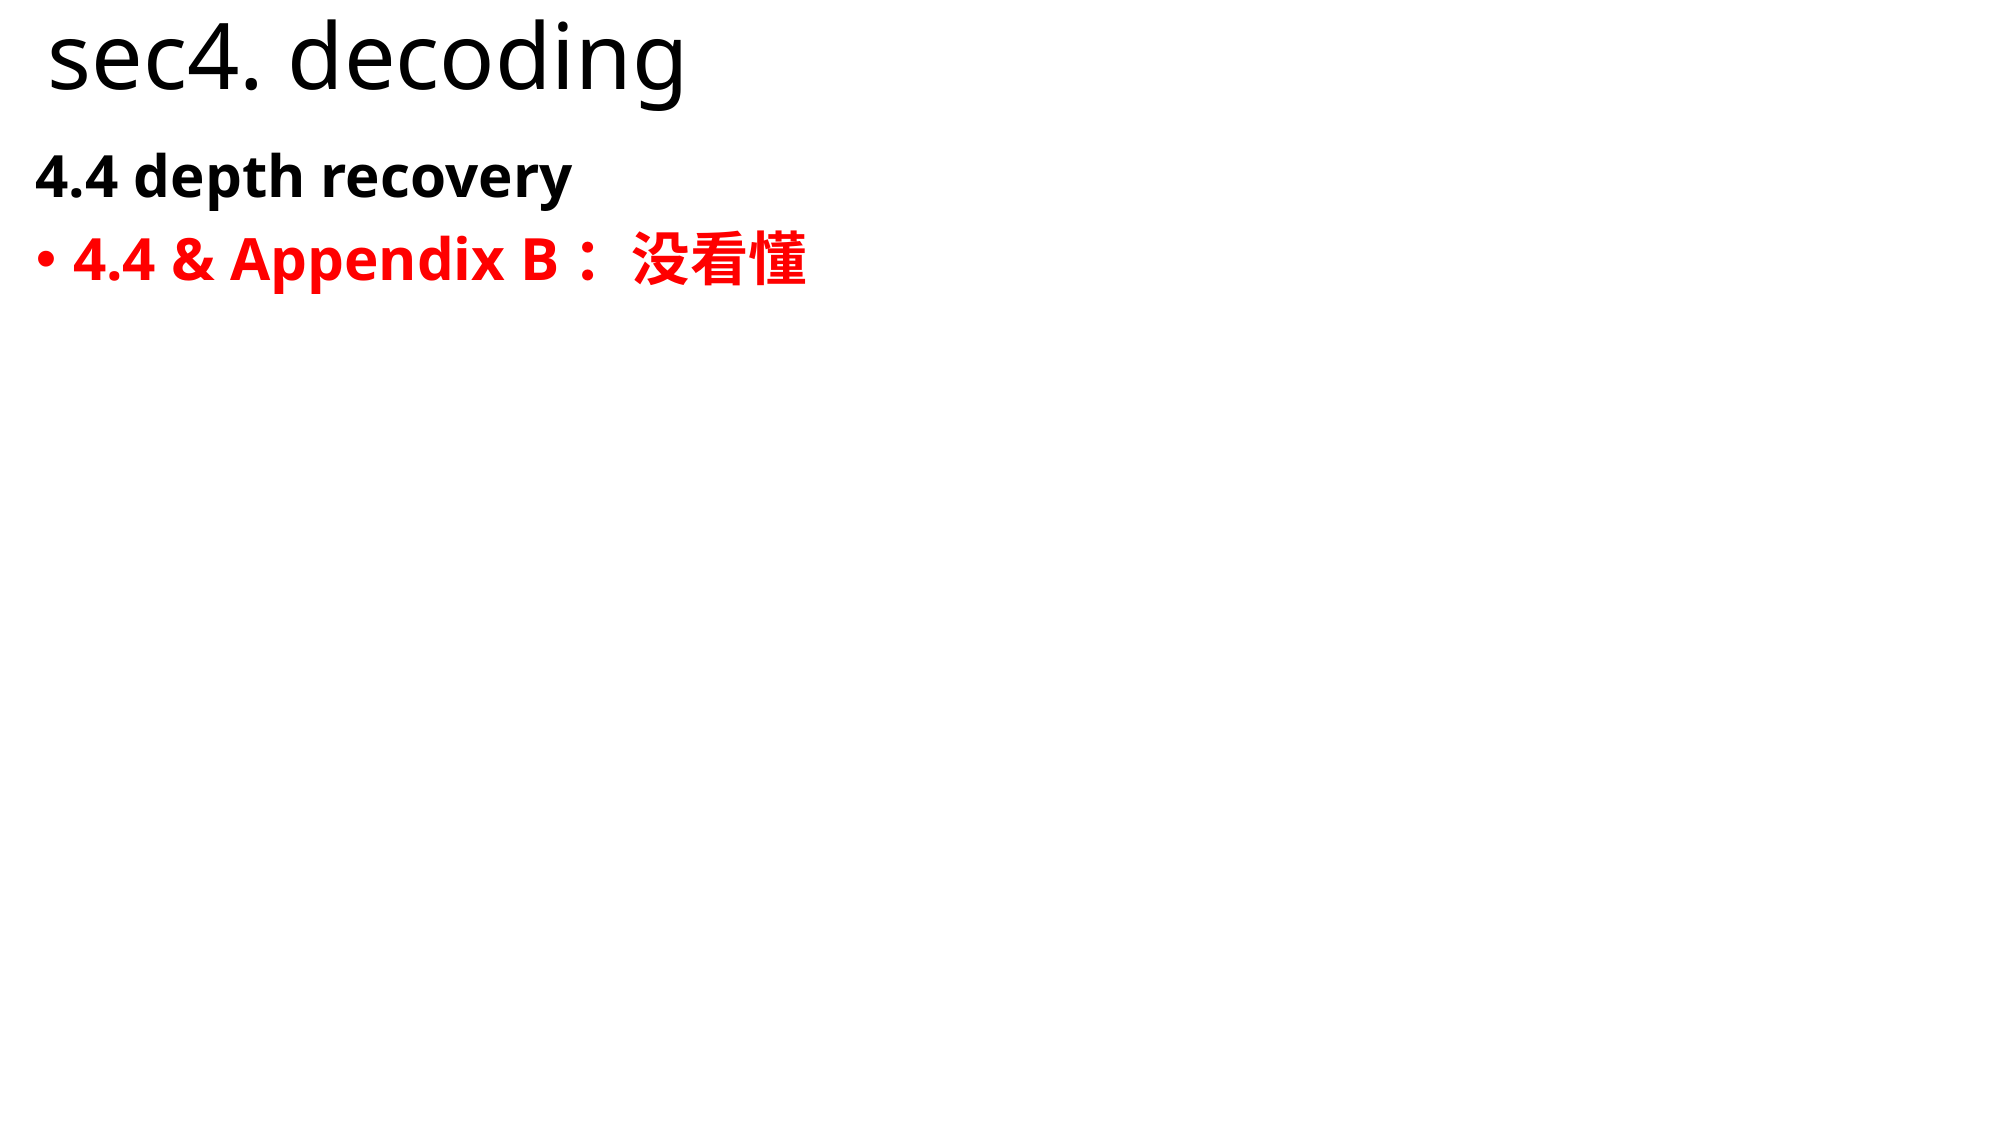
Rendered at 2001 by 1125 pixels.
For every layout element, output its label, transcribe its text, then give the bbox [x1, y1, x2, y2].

list 4.4 depth recovery 4.4 & Appendix B：没看懂 [20, 139, 2000, 988]
title sec4. decoding [32, 0, 1805, 169]
